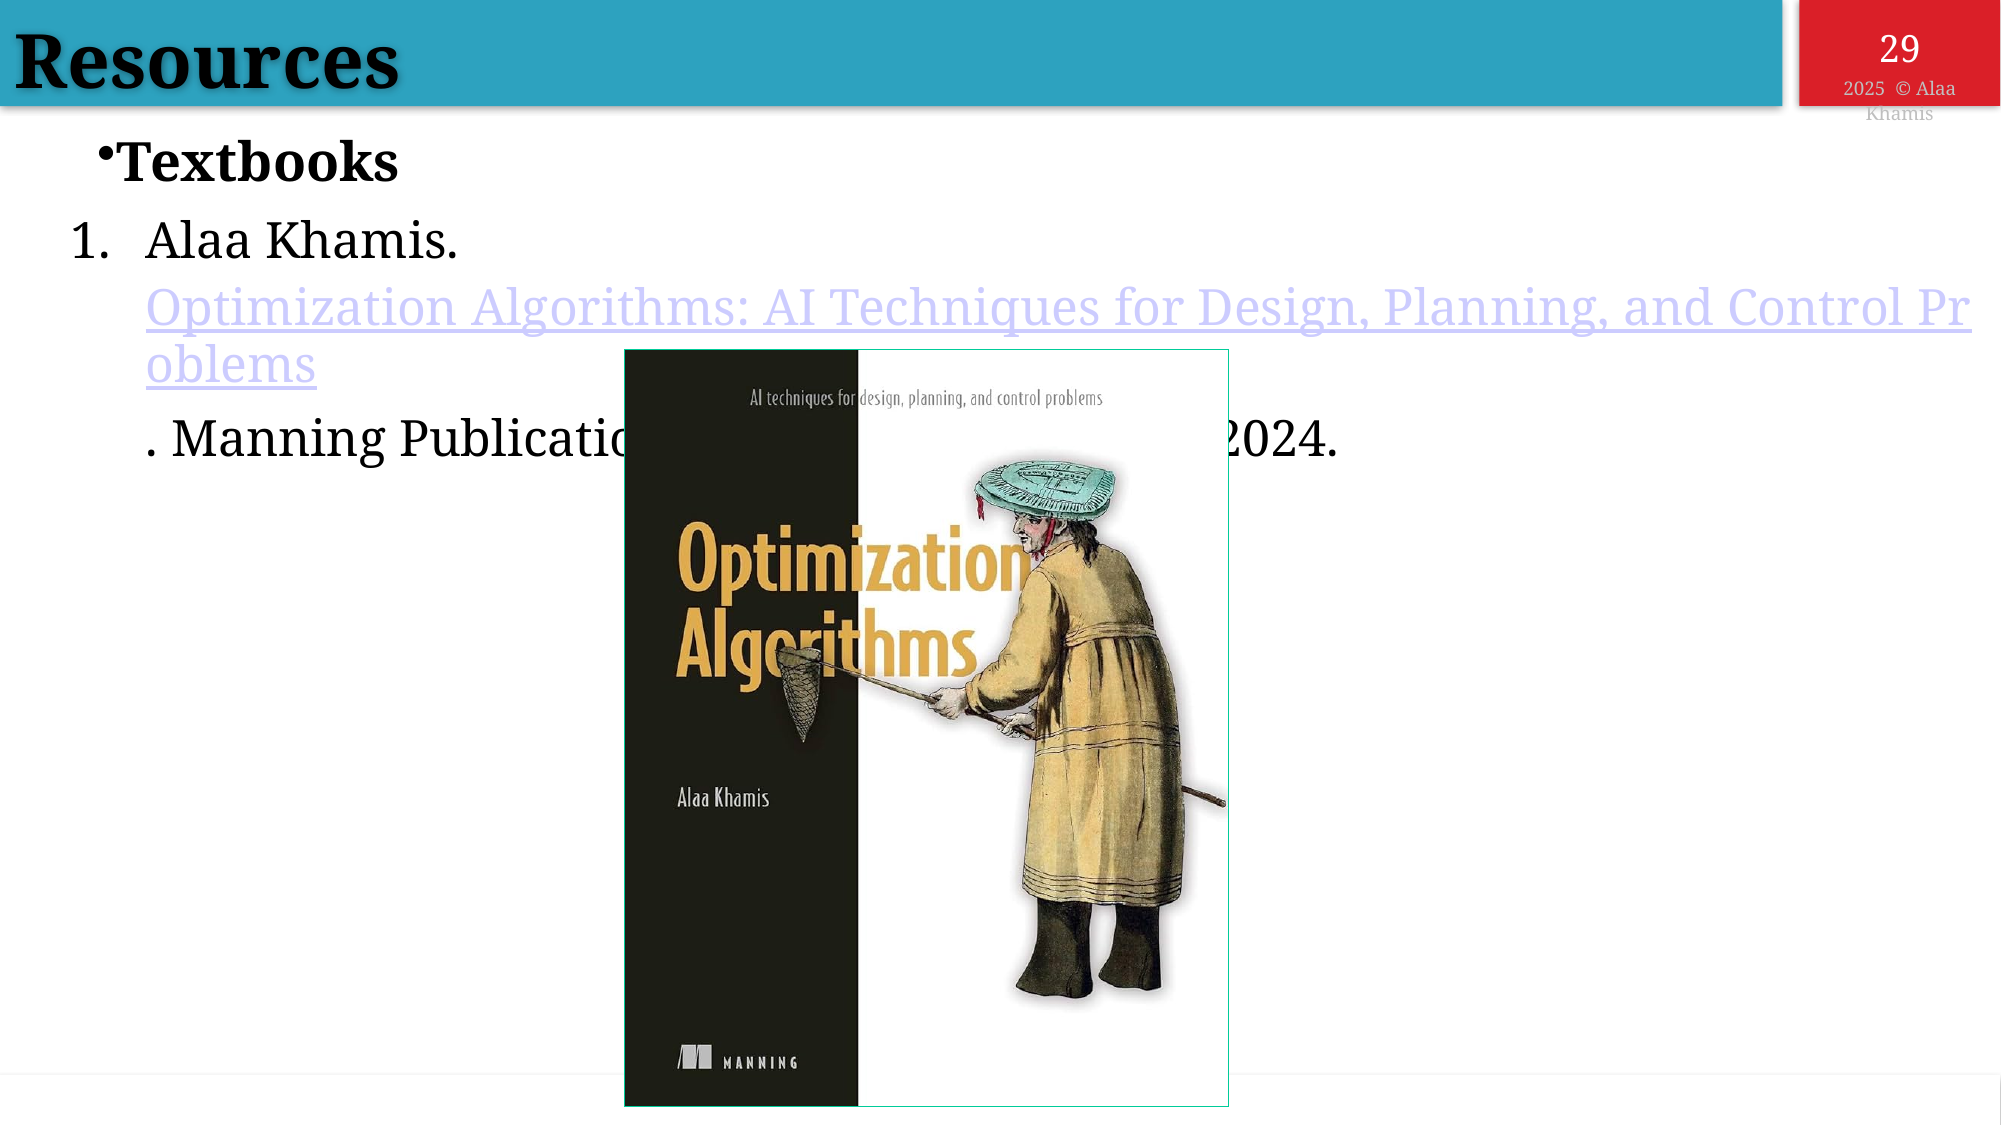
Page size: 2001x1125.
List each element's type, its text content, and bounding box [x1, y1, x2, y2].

picture [624, 349, 1229, 1107]
text_box Resources [0, 0, 1753, 110]
text_box Textbooks [0, 107, 1497, 200]
text_box Alaa Khamis. Optimization Algorithms: AI Techniques for Design, Planning, and Control Problems. Manning Publication, ISBN 9781633438835, 2024. [55, 195, 2000, 418]
